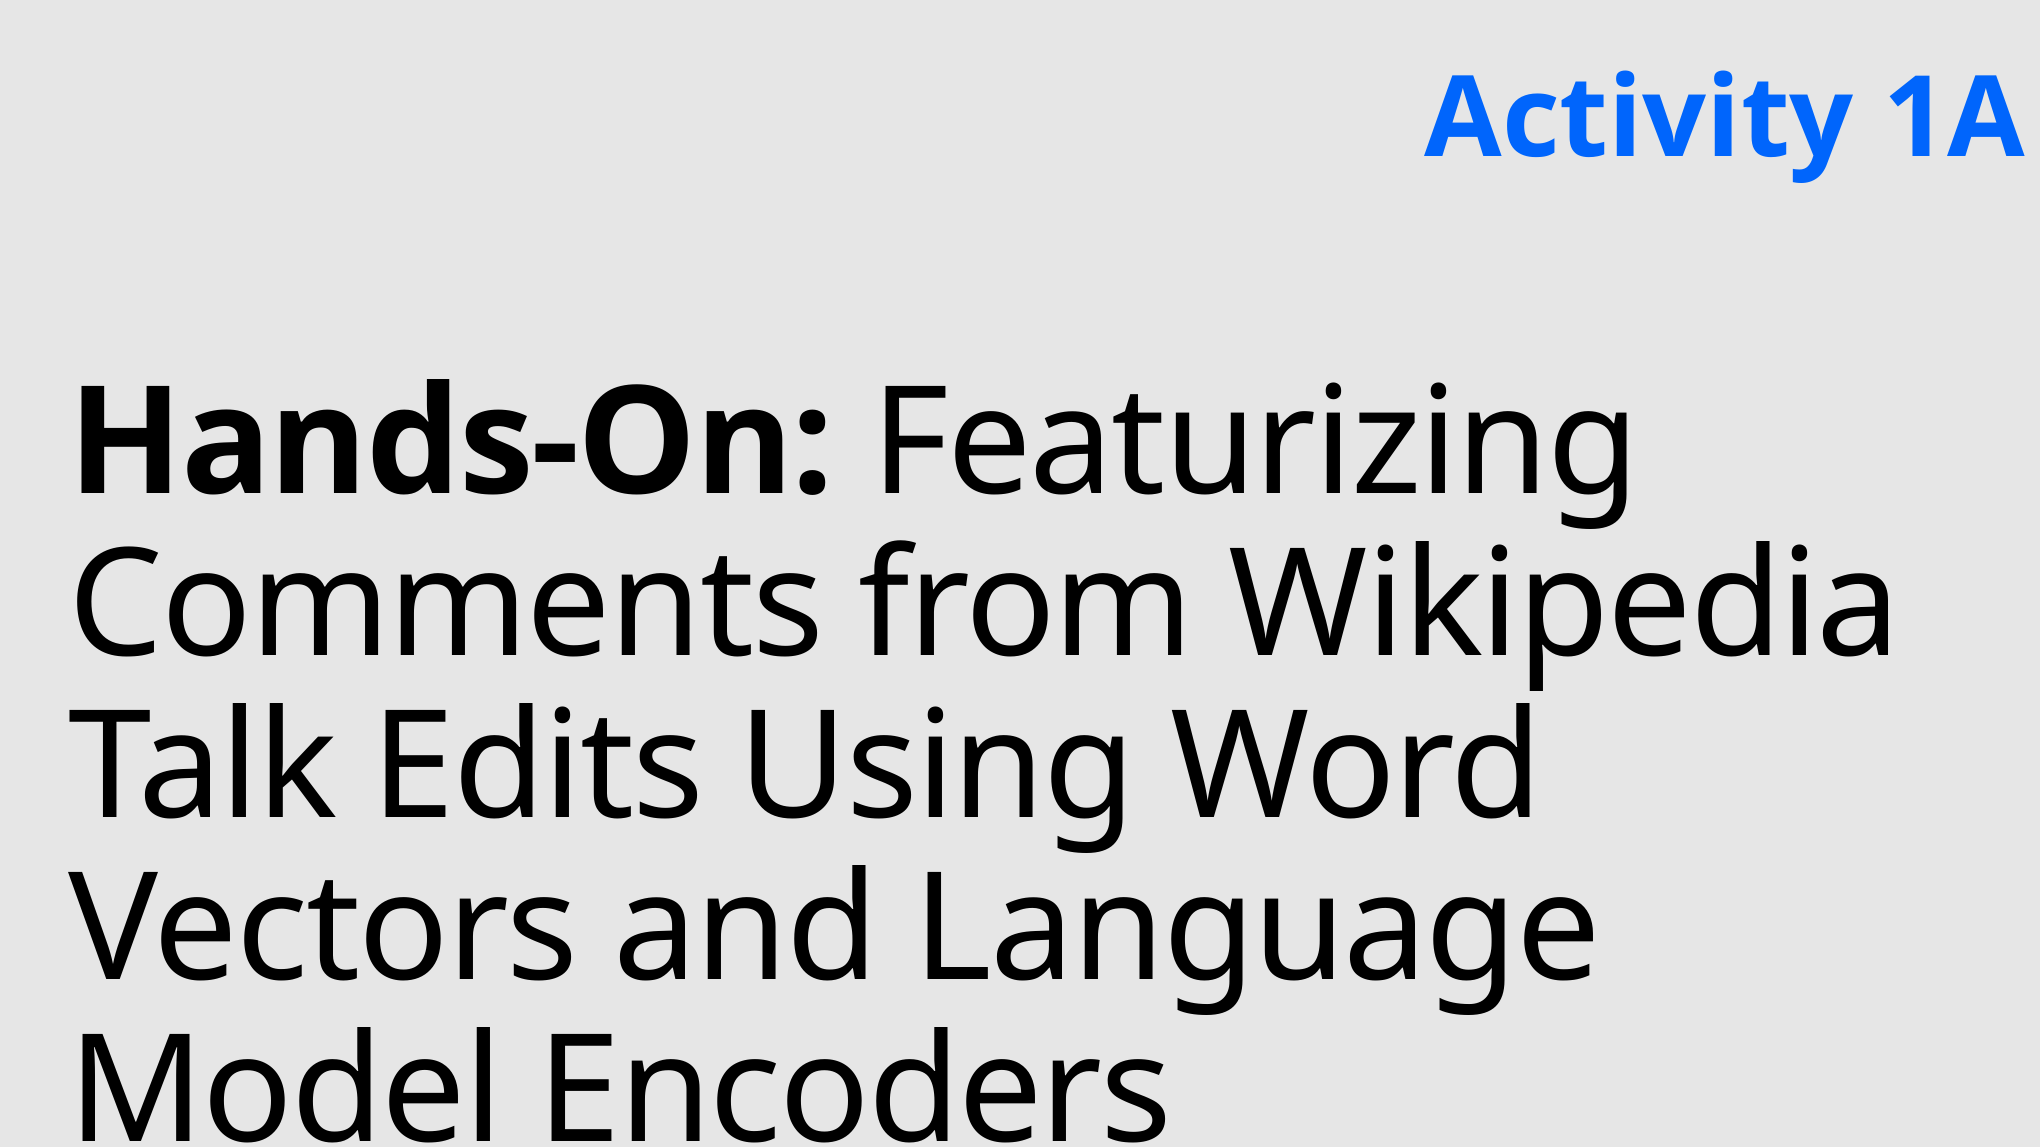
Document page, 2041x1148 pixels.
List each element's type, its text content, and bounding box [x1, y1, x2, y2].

text_box Activity 1A [1409, 36, 2041, 187]
title Hands-On: Featurizing Comments from Wikipedia Talk Edits Using Word Vectors and Language Model Encoders https://github.com/Azure/active-learning-workshop/blob/master/text_featurization/lm_finetune/1A-Toxic_BoW_vs_LM.ipynb [45, 348, 1996, 1106]
